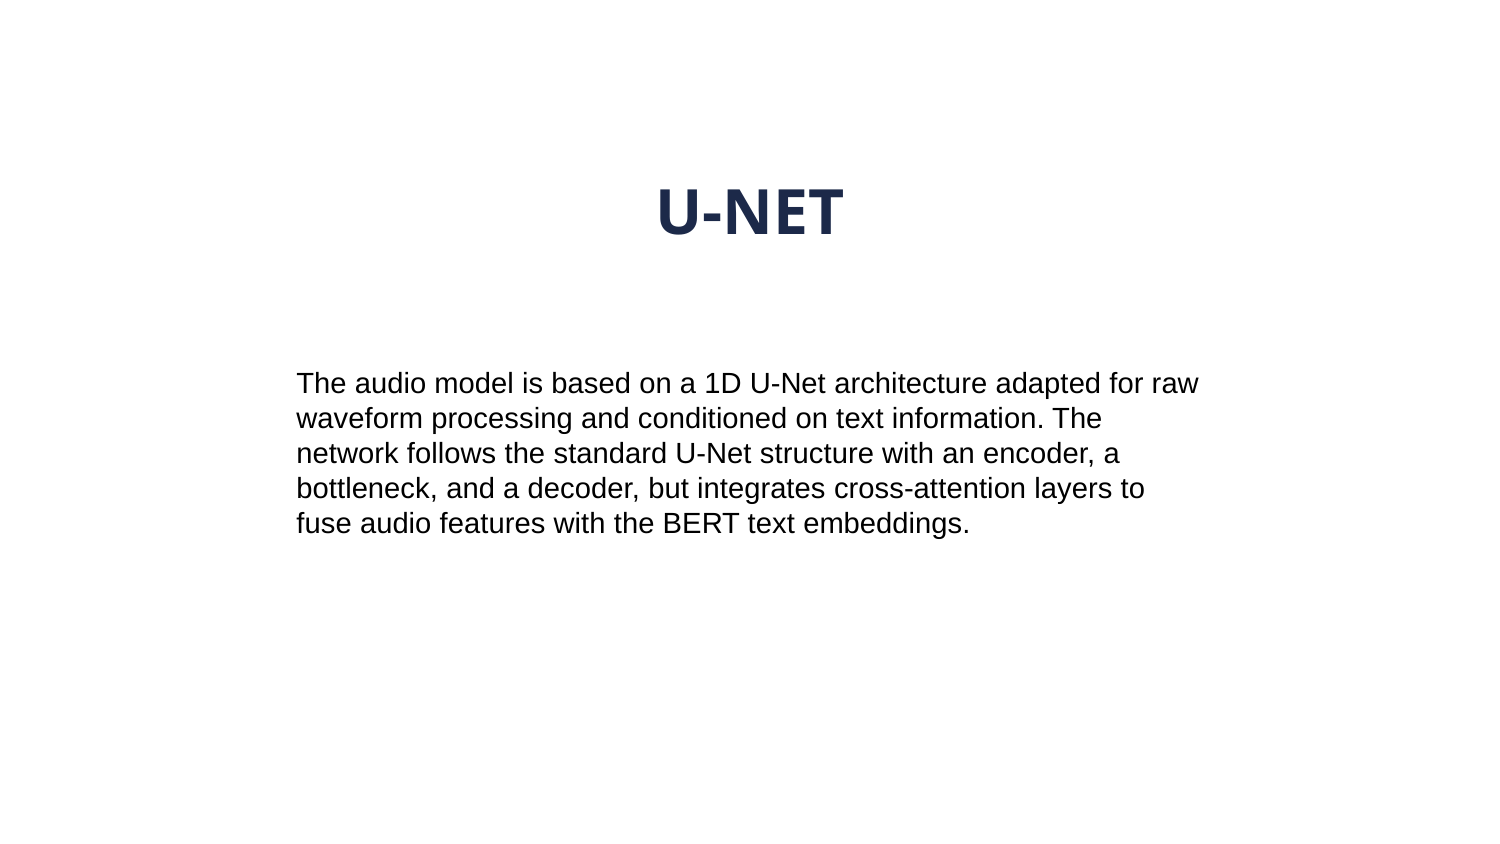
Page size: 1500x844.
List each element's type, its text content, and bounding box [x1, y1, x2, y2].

text_box The audio model is based on a 1D U-Net architecture adapted for raw waveform processing and conditioned on text information. The network follows the standard U-Net structure with an encoder, a bottleneck, and a decoder, but integrates cross-attention layers to fuse audio features with the BERT text embeddings. [281, 357, 1219, 547]
text_box U-NET [352, 156, 1147, 295]
